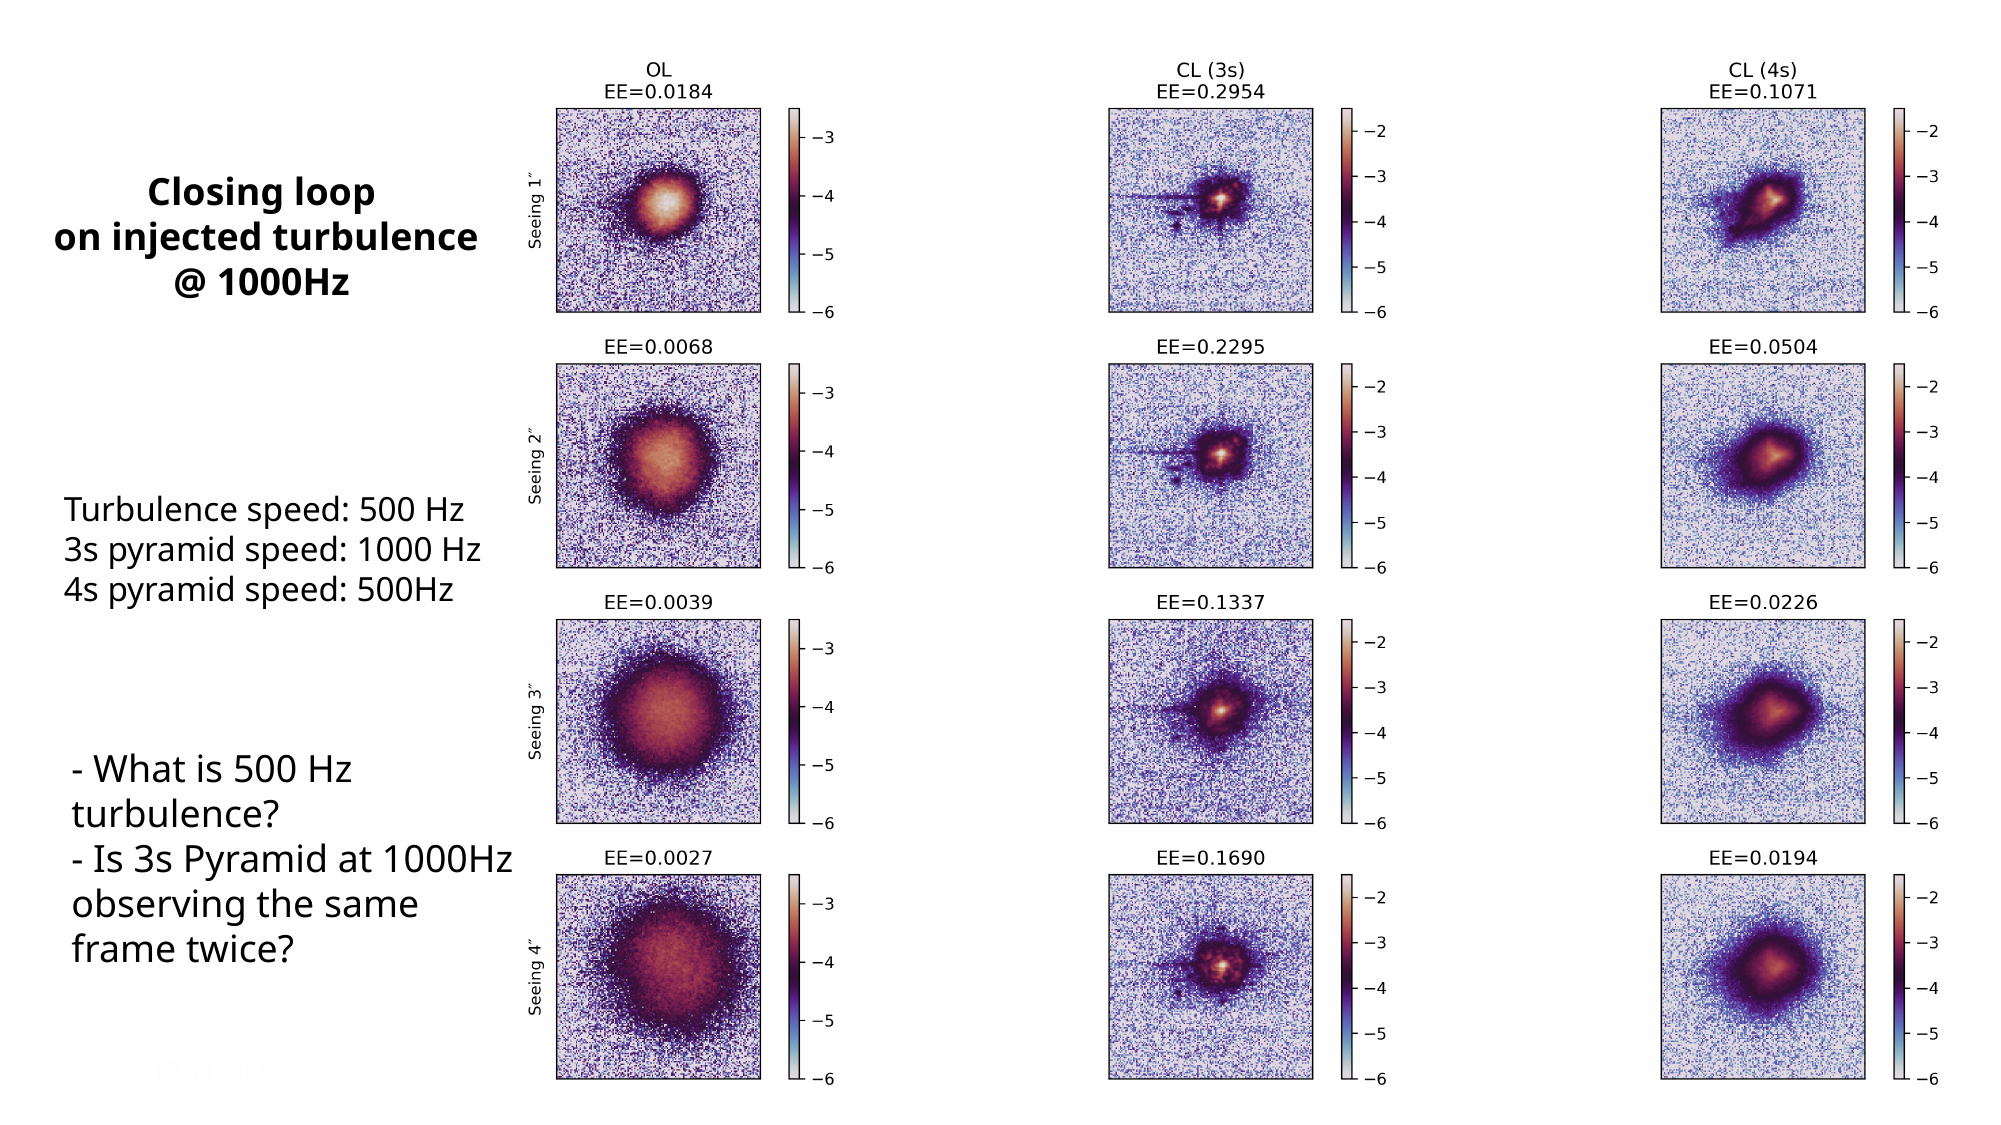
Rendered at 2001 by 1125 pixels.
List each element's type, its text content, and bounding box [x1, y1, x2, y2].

text_box - What is 500 Hz turbulence? - Is 3s Pyramid at 1000Hz observing the same frame twice? [56, 737, 85, 978]
text_box Turbulence speed: 500 Hz 3s pyramid speed: 1000 Hz 4s pyramid speed: 500Hz [49, 481, 85, 616]
picture [85, 46, 1969, 1107]
text_box Closing loop on injected turbulence @ 1000Hz [38, 160, 85, 311]
